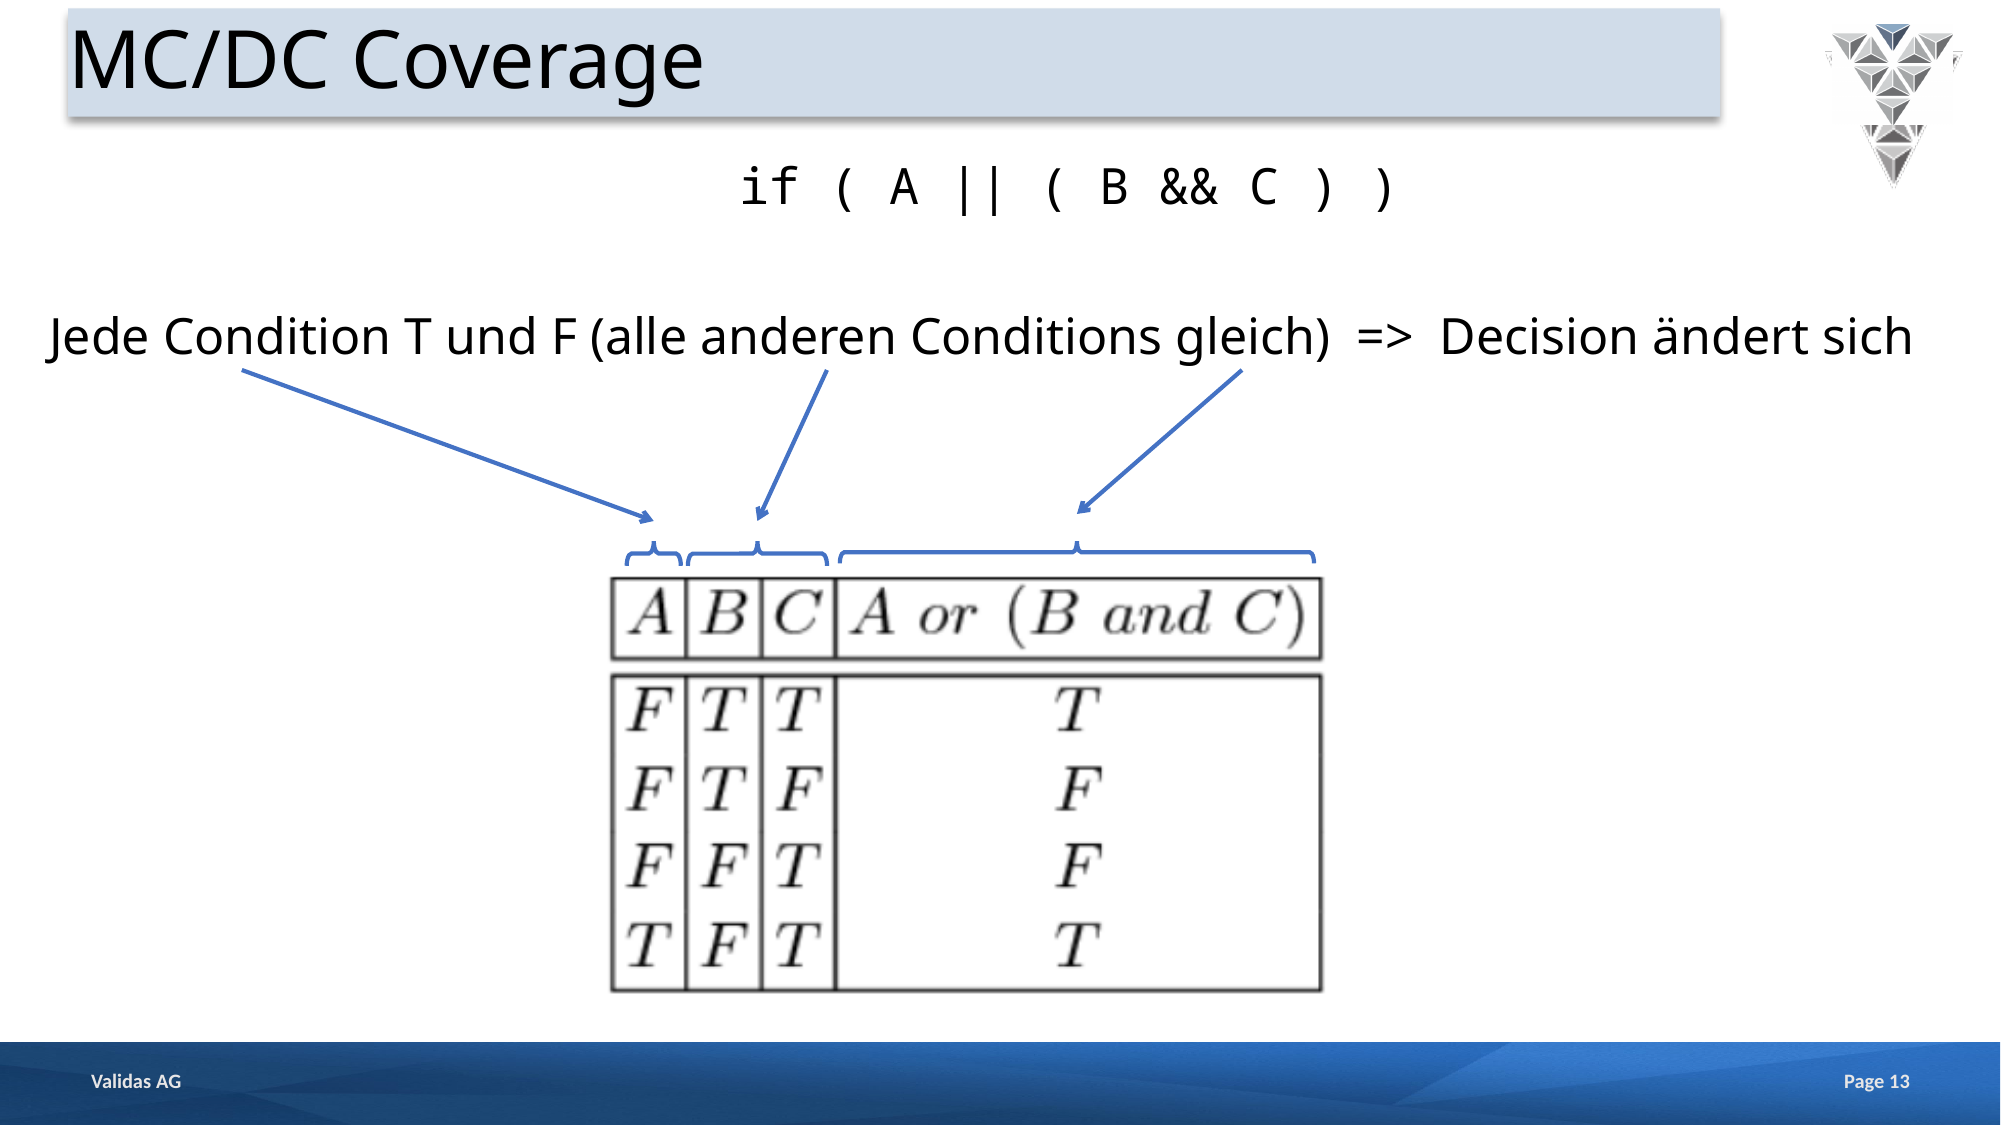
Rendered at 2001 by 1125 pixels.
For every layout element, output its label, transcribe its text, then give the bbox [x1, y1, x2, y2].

picture [576, 551, 1360, 1008]
text_box [754, 541, 761, 551]
text_box if ( A || ( B && C ) ) Jede Condition T und F (alle anderen Conditions gleich) => Decision ändert sich [34, 153, 1967, 997]
title MC/DC Coverage [68, 8, 1721, 117]
picture [1825, 24, 1963, 153]
text_box [651, 541, 657, 551]
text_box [757, 369, 827, 521]
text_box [1076, 369, 1242, 514]
text_box [1073, 541, 1081, 551]
picture [0, 1042, 2001, 1125]
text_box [241, 369, 654, 521]
